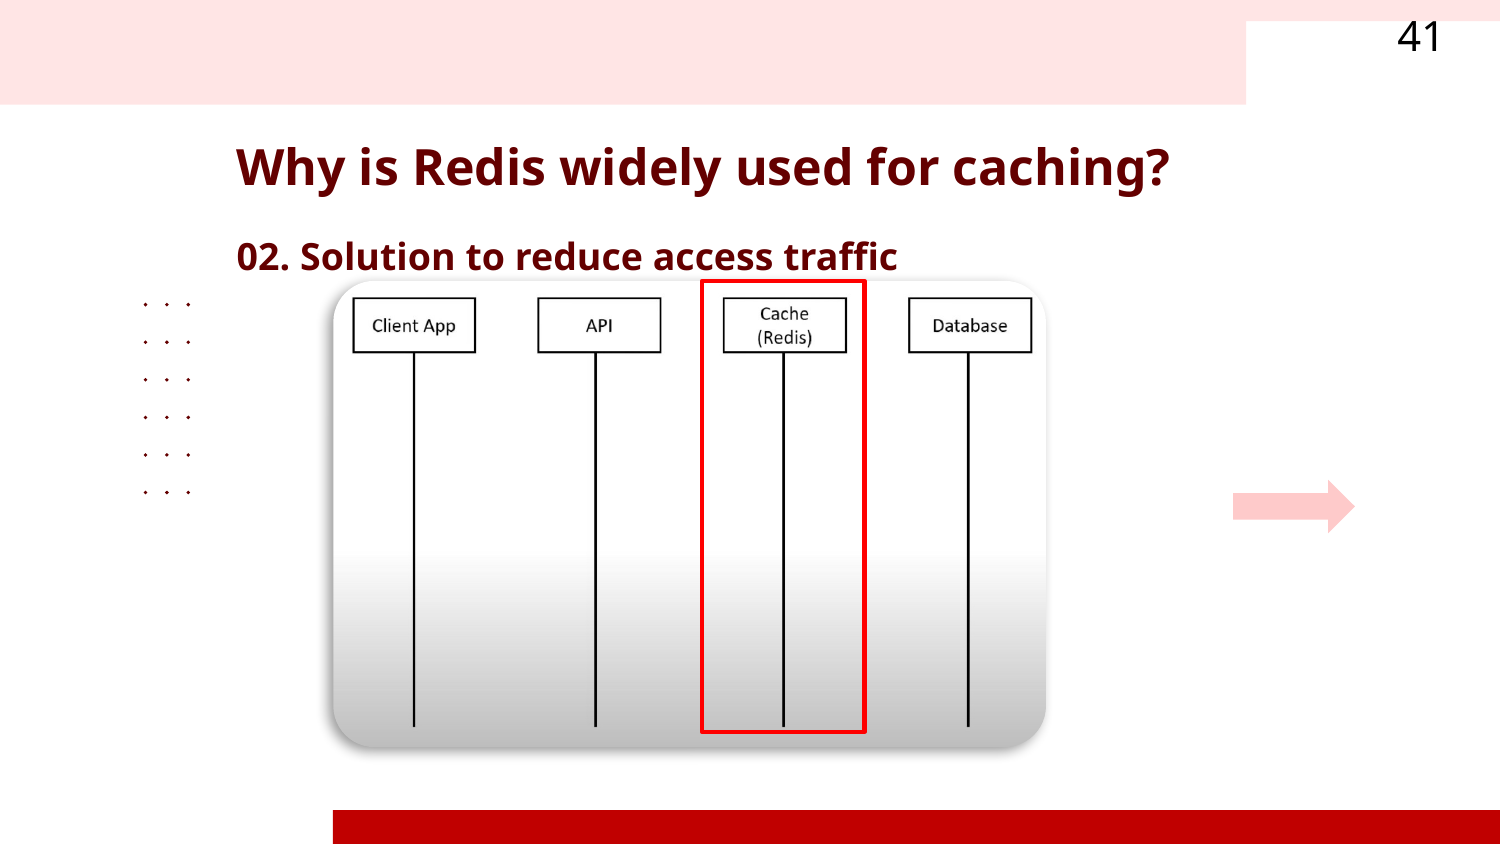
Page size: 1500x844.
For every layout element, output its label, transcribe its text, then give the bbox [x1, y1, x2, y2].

picture [333, 280, 1047, 748]
slide_number 41 [1123, 15, 1461, 61]
text_box [1233, 479, 1355, 534]
text_box 02. Solution to reduce access traffic [221, 210, 1065, 293]
text_box Why is Redis widely used for caching? [221, 102, 1374, 211]
